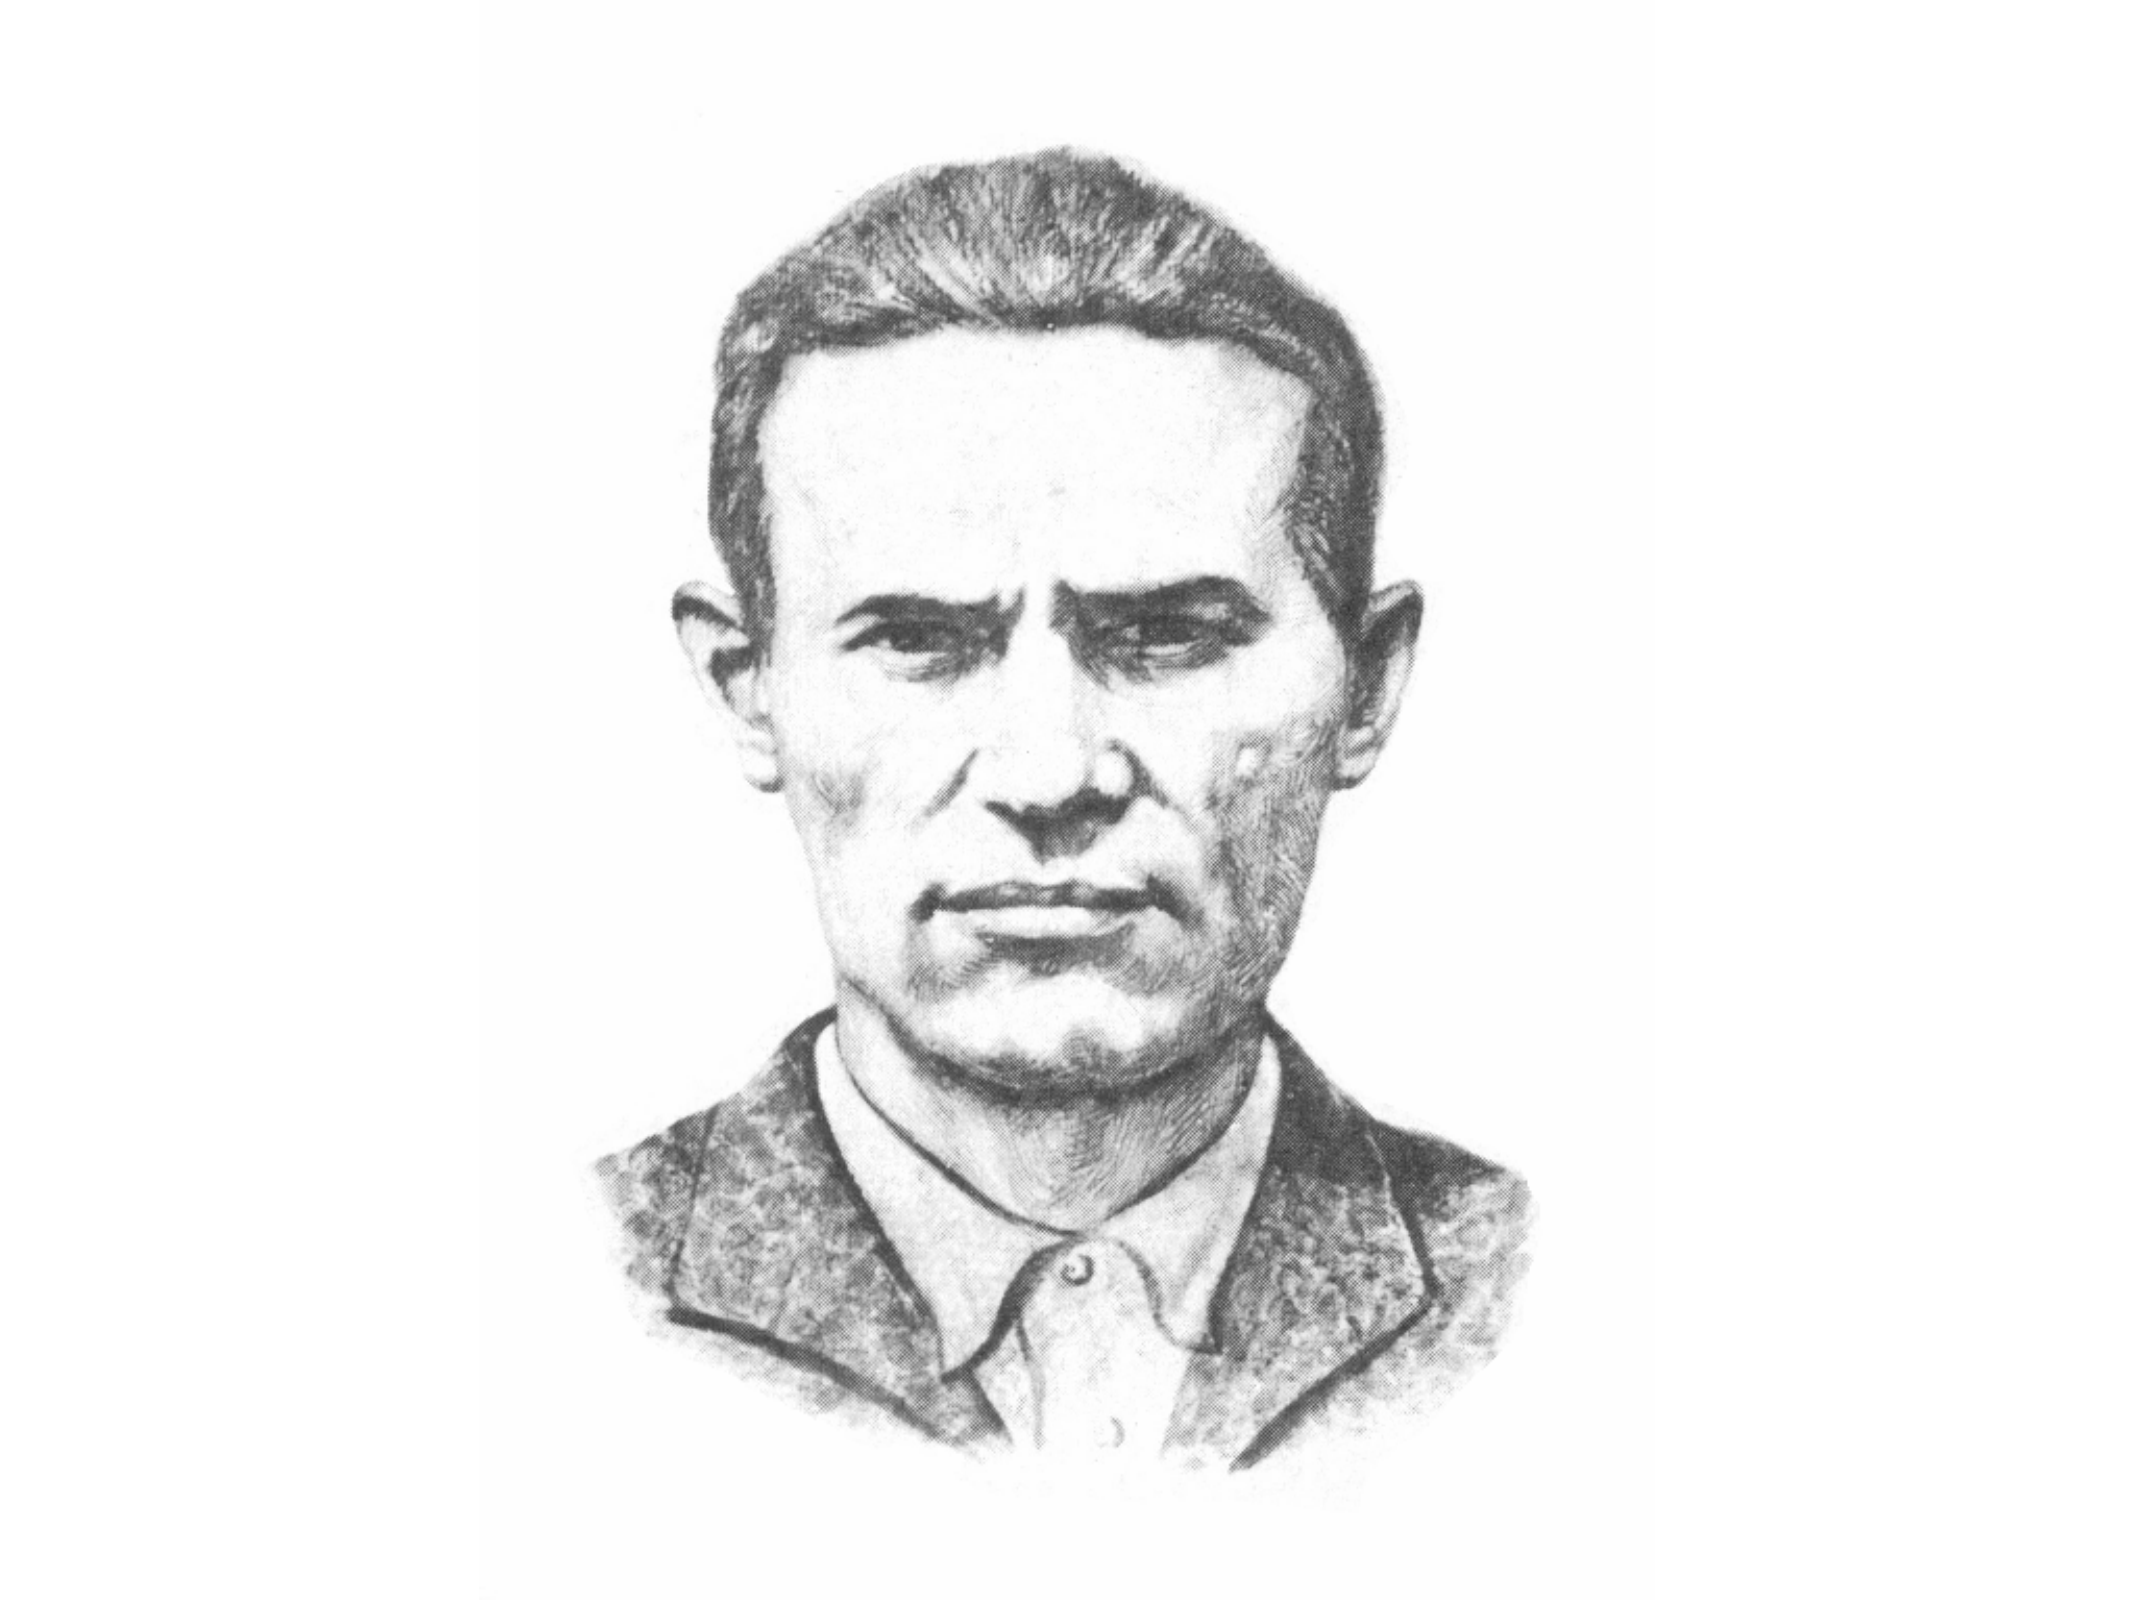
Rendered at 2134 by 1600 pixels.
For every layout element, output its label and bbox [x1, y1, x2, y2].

picture [478, 0, 1655, 1600]
